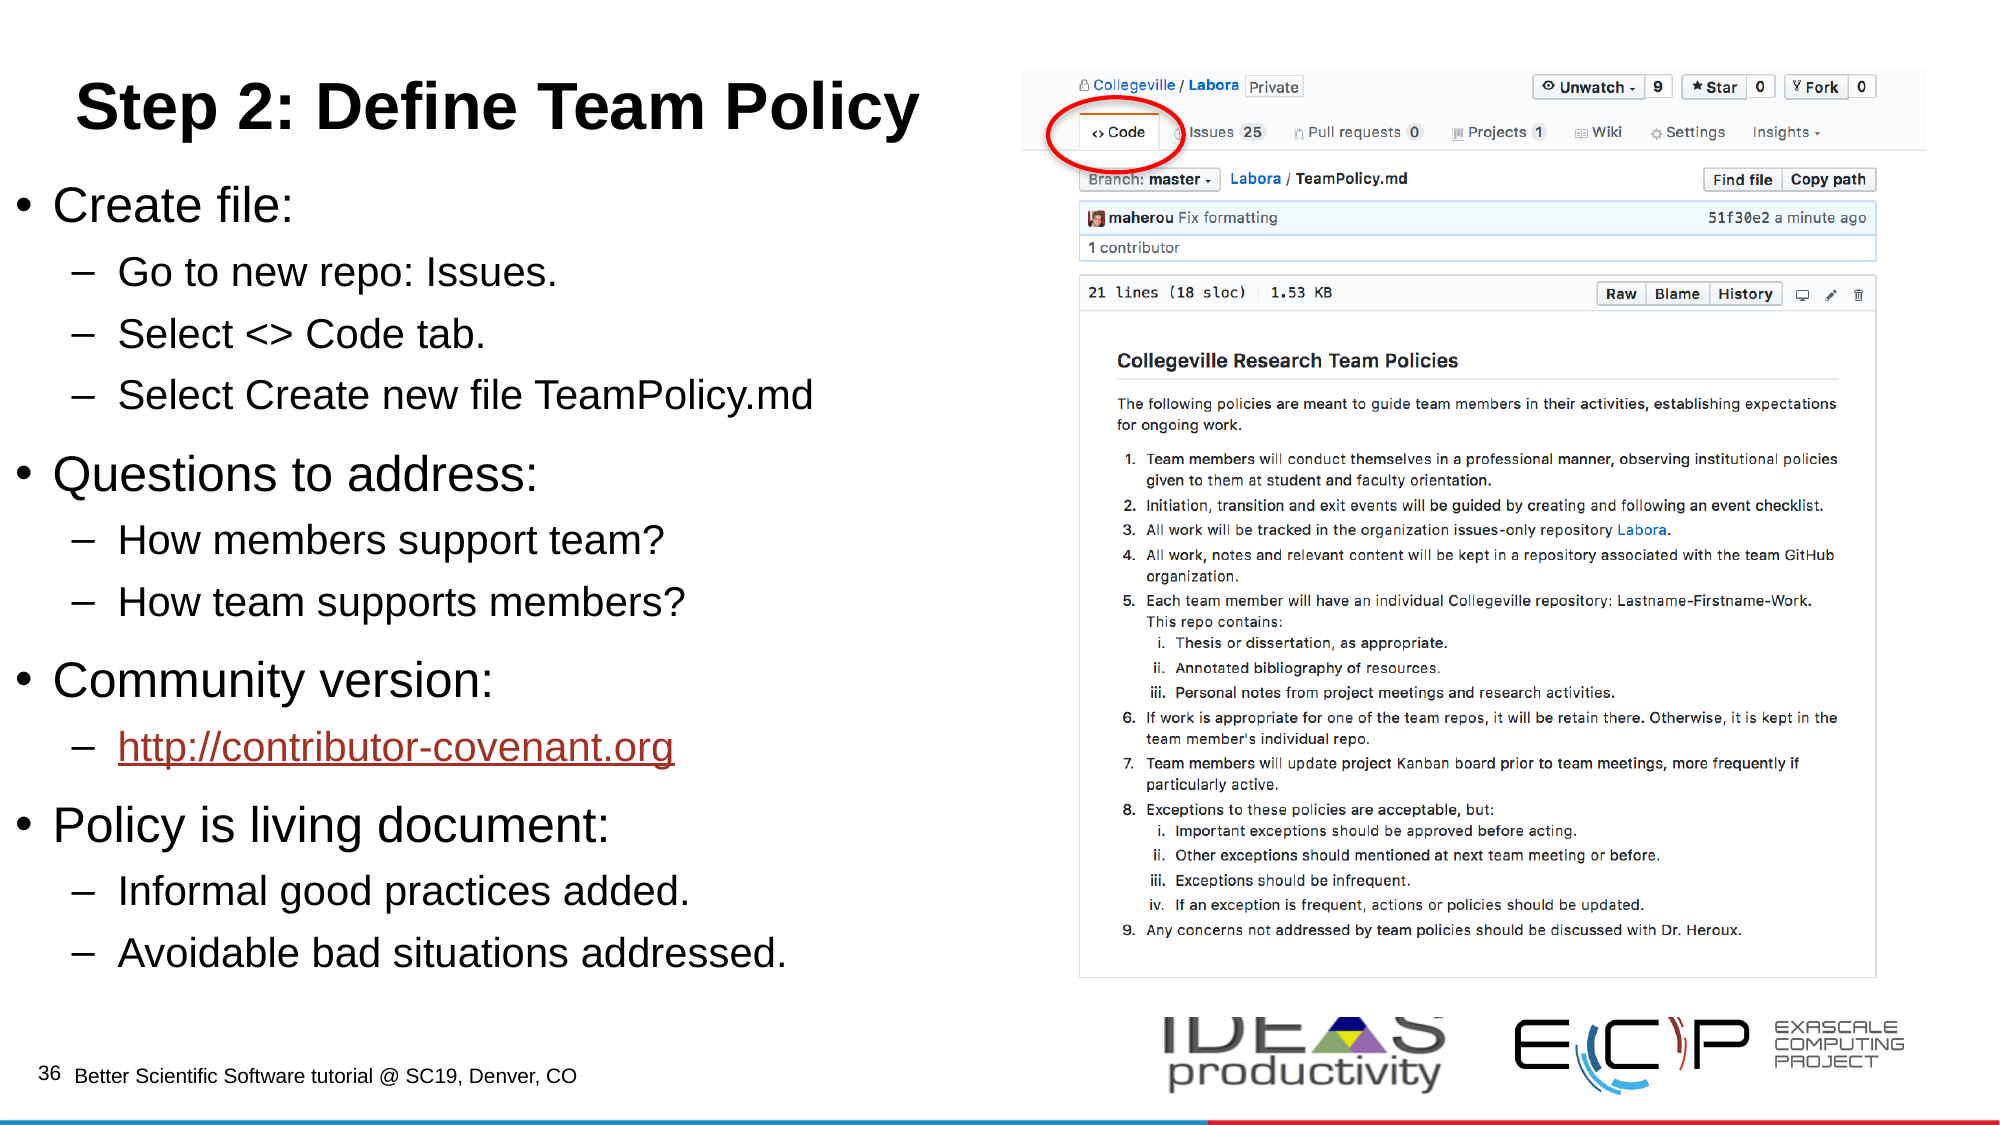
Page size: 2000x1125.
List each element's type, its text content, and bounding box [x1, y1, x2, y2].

picture [1022, 67, 1926, 1101]
list Create file: Go to new repo: Issues. Select <> Code tab. Select Create new file TeamPolicy.md Questions to address: How members support team? How team supports members? Community version: http://contributor-covenant.org Policy is living document: Informal good practices added. Avoidable bad situations addressed. [0, 172, 1017, 917]
title Step 2: Define Team Policy [59, 67, 1020, 152]
